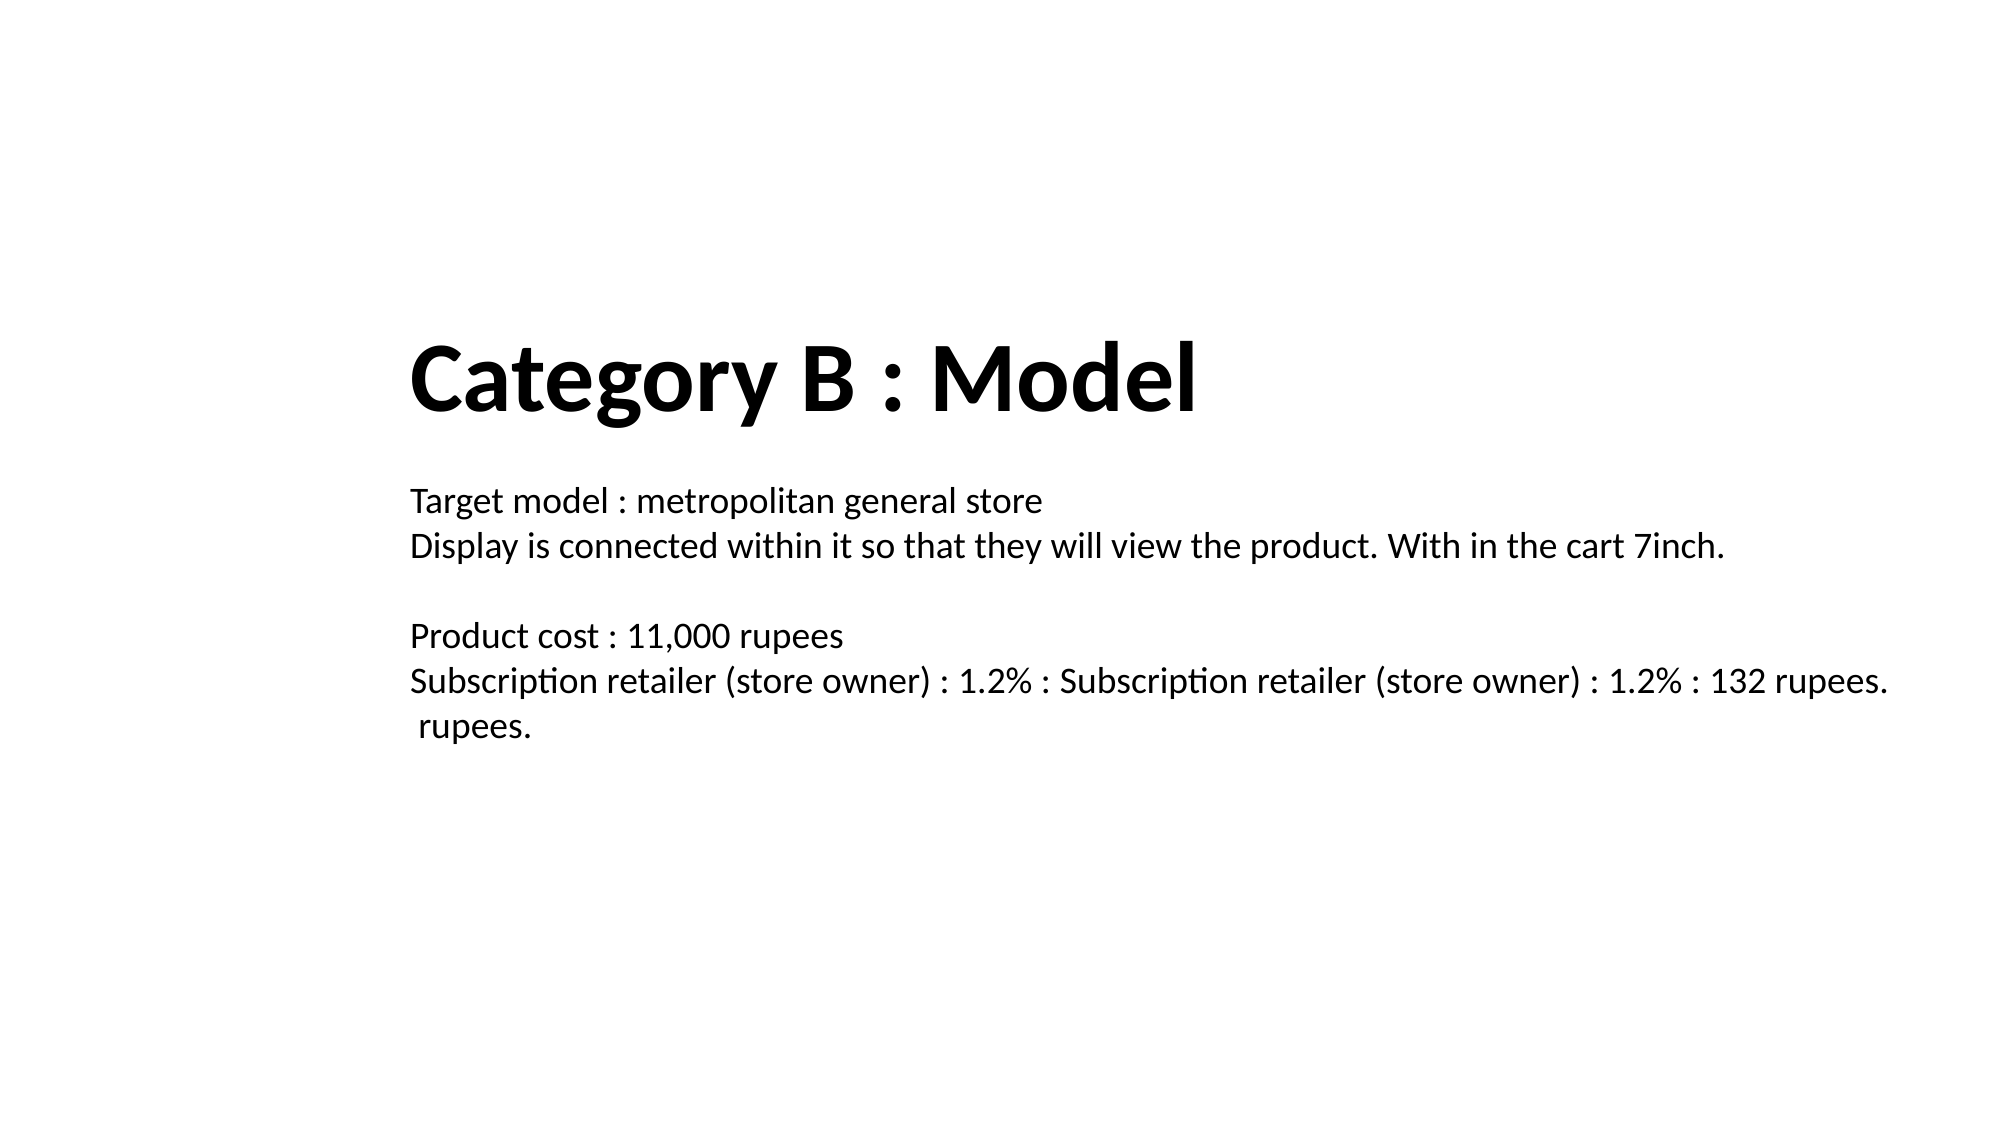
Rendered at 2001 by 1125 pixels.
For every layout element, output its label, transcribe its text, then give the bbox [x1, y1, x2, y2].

text_box Category B : Model Target model : metropolitan general store Display is connected within it so that they will view the product. With in the cart 7inch. Product cost : 11,000 rupees Subscription retailer (store owner) : 1.2% : Subscription retailer (store owner) : 1.2% : 132 rupees. rupees. [395, 303, 2000, 844]
